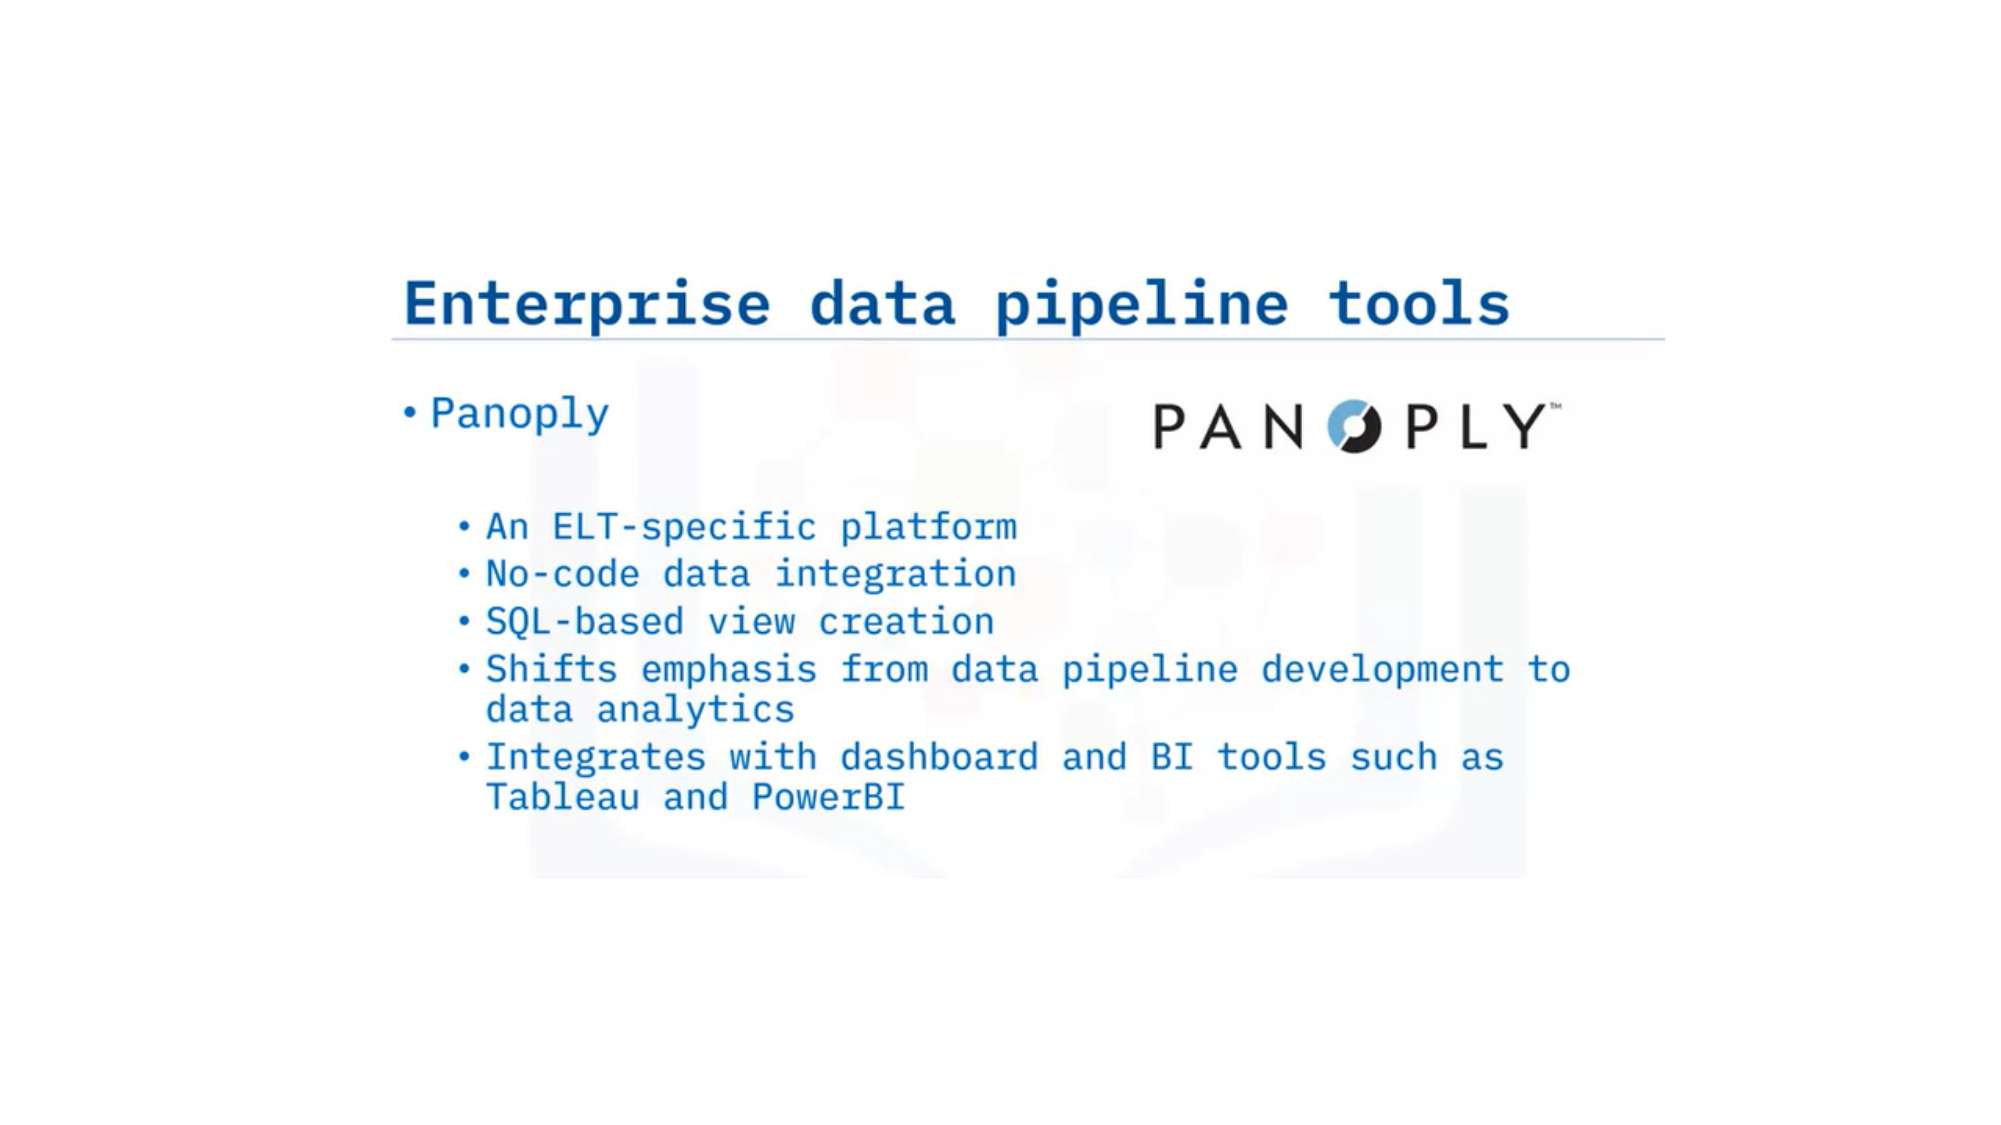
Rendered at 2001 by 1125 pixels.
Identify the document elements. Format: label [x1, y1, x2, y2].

picture [335, 245, 1665, 879]
